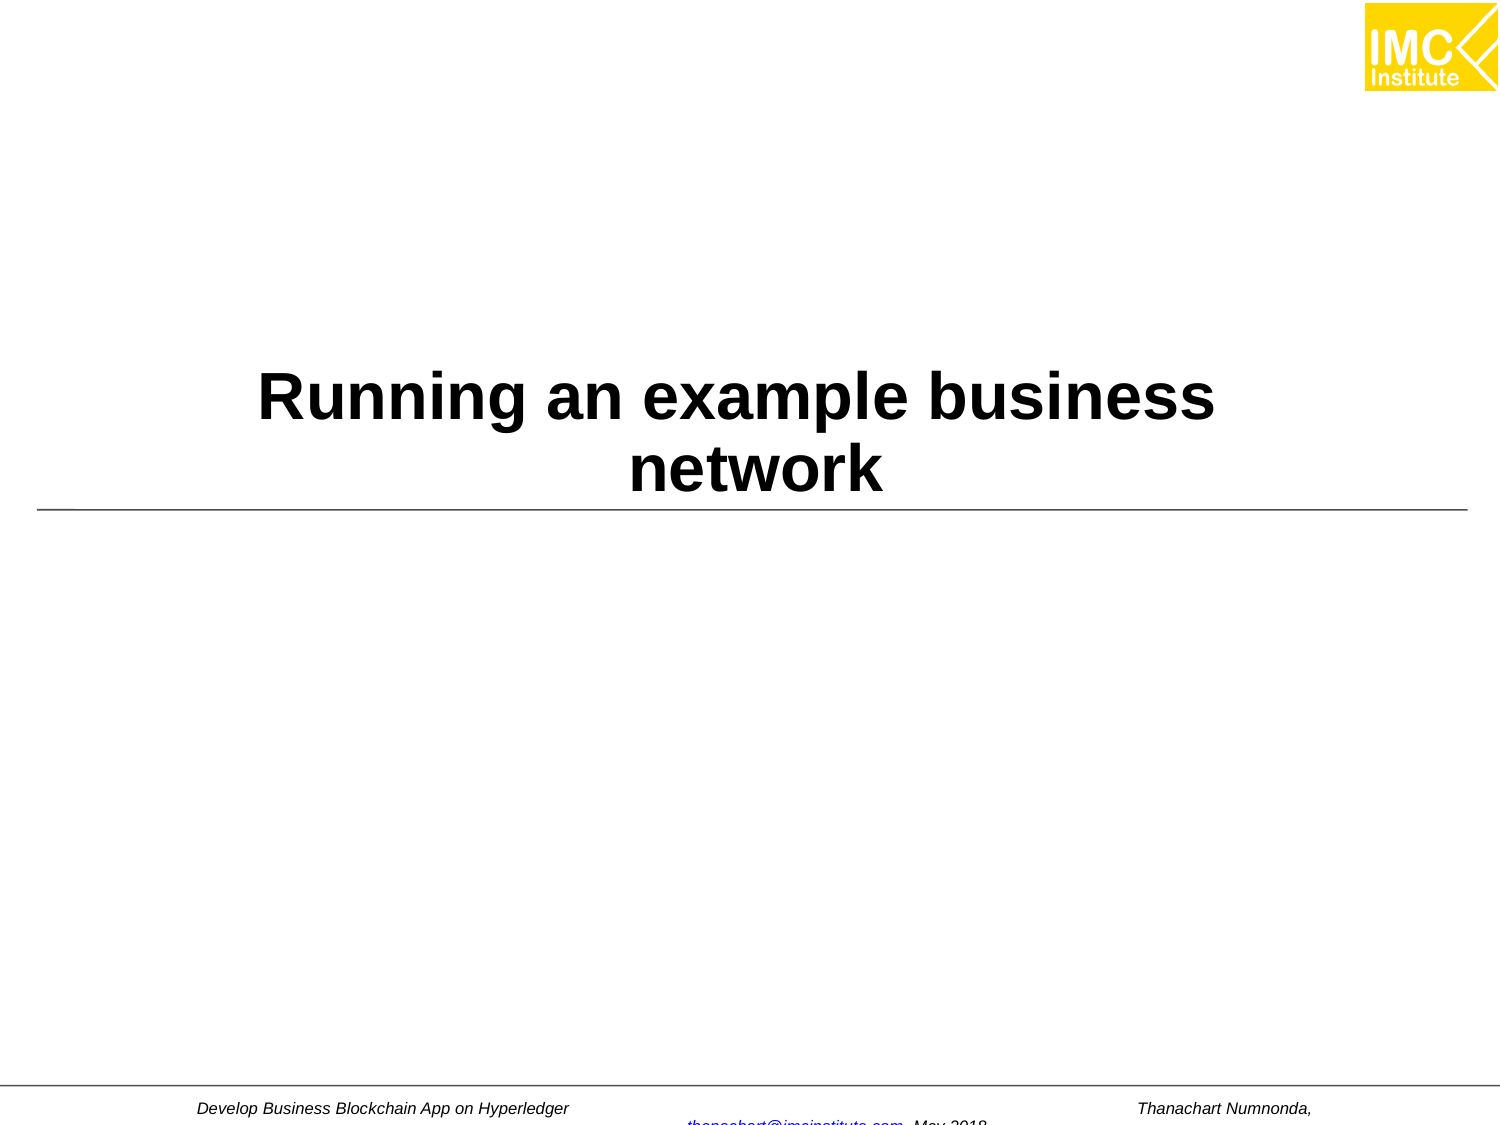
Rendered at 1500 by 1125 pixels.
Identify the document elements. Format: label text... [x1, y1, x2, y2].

picture [1365, 3, 1498, 91]
text_box Running an example business network [106, 354, 1350, 509]
